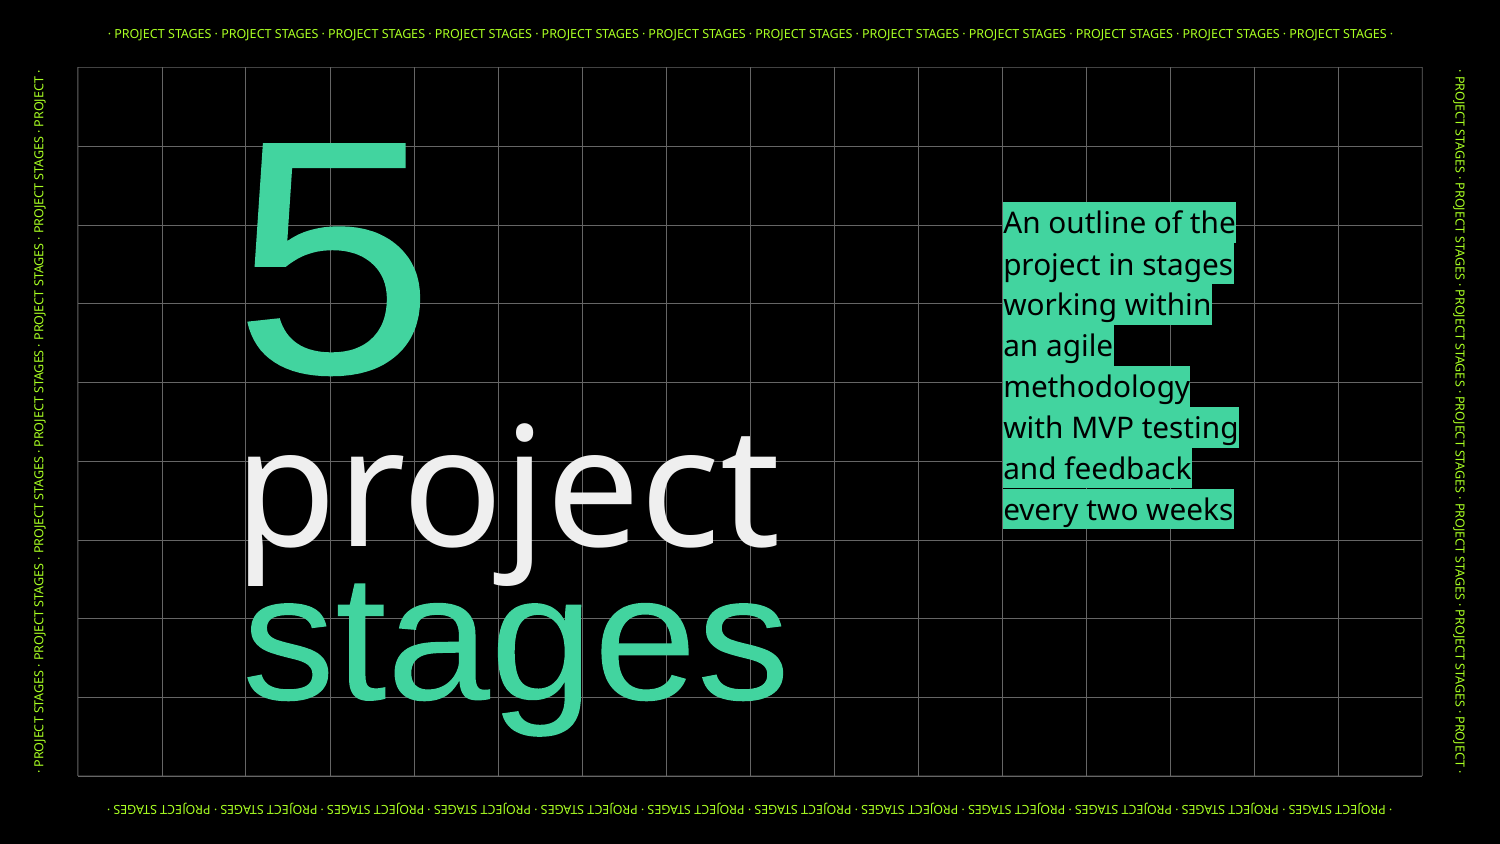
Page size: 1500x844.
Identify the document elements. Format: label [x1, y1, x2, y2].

text_box [0, 0, 1500, 844]
